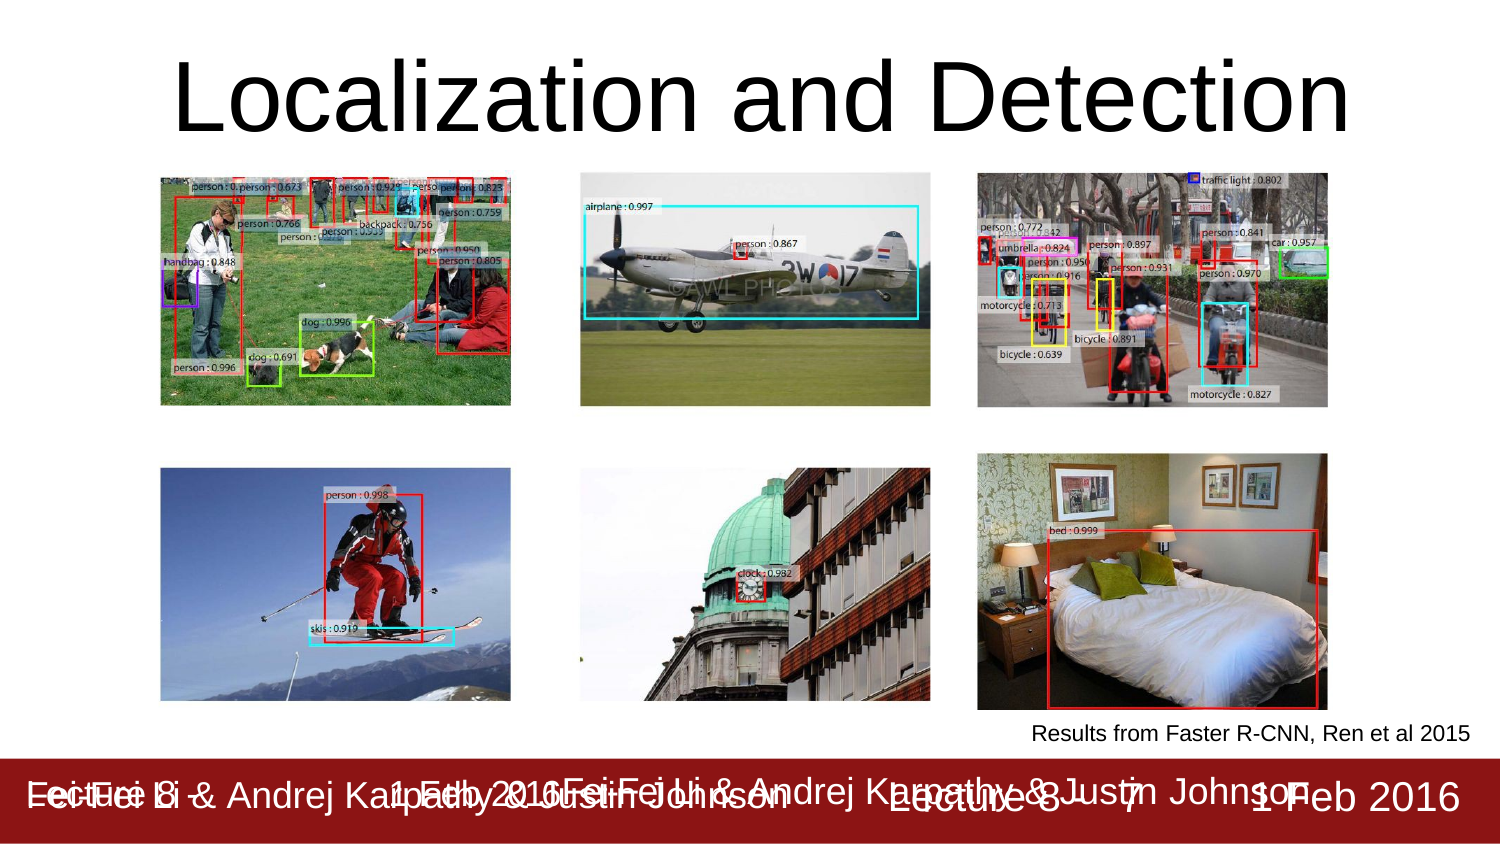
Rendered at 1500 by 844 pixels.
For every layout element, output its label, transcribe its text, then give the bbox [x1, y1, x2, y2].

text_box [158, 170, 1333, 710]
text_box Lecture 8 - 1 Feb 2016Fei-Fei Li & Andrej Karpathy & Justin Johnson [1150, 773, 1248, 817]
title Localization and Detection [169, 29, 1361, 173]
slide_number Fei-Fei Li & Andrej Karpathy & Justin Johnson [23, 772, 794, 844]
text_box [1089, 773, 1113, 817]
text_box Lecture 8 - 1 Feb 2016Fei-Fei Li & Andrej Karpathy & Justin Johnson [794, 773, 885, 817]
text_box 1 [1113, 773, 1150, 822]
footer 1 Feb 2016 [1248, 771, 1463, 844]
text_box Results from Faster R-CNN, Ren et al 2015 [1029, 716, 1475, 746]
text_box Lecture 8 - [885, 771, 1089, 820]
